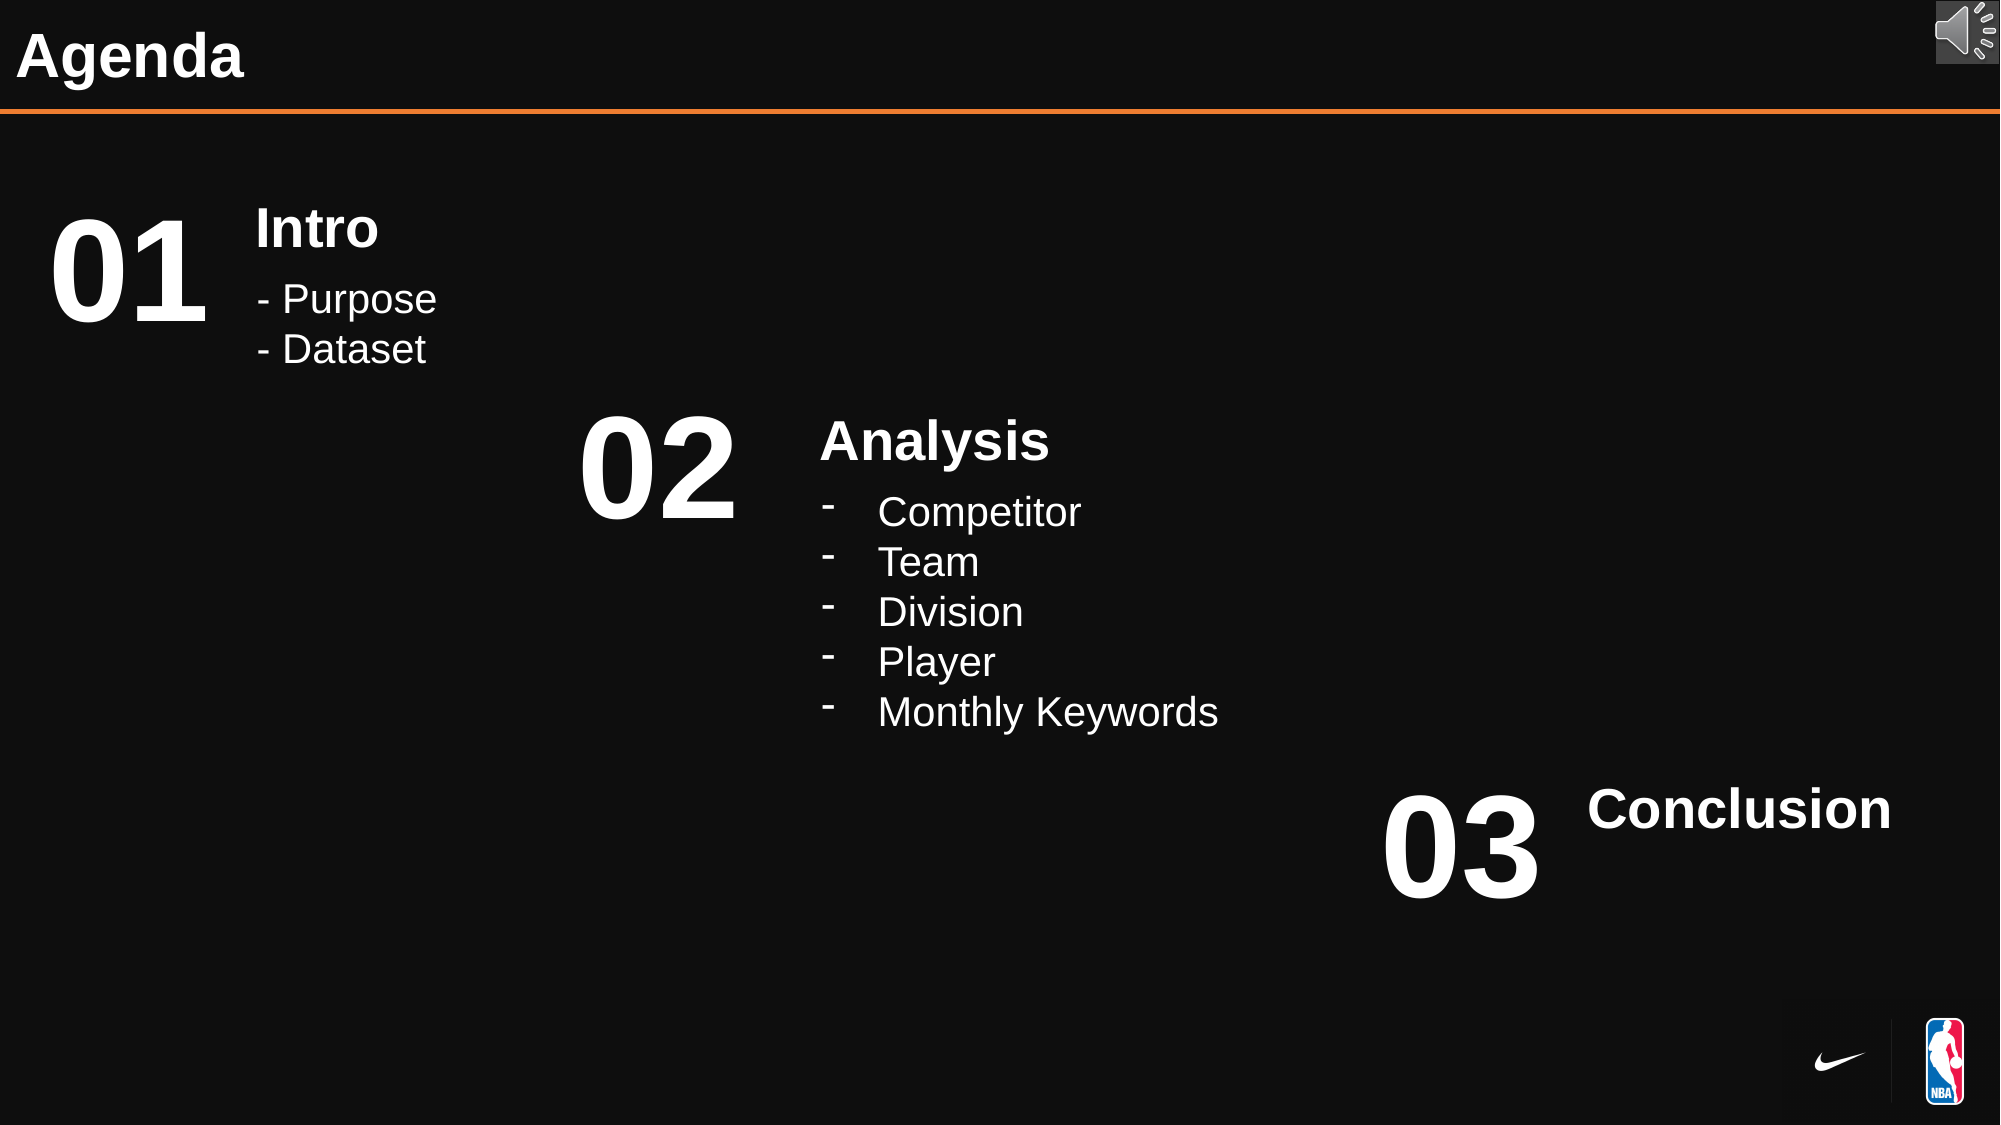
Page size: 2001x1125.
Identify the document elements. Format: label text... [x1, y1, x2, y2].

picture [1782, 999, 2000, 1122]
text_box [560, 364, 1522, 745]
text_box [1362, 744, 2000, 937]
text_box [30, 168, 958, 381]
picture [1934, 0, 2000, 65]
title Agenda [0, 3, 2000, 109]
